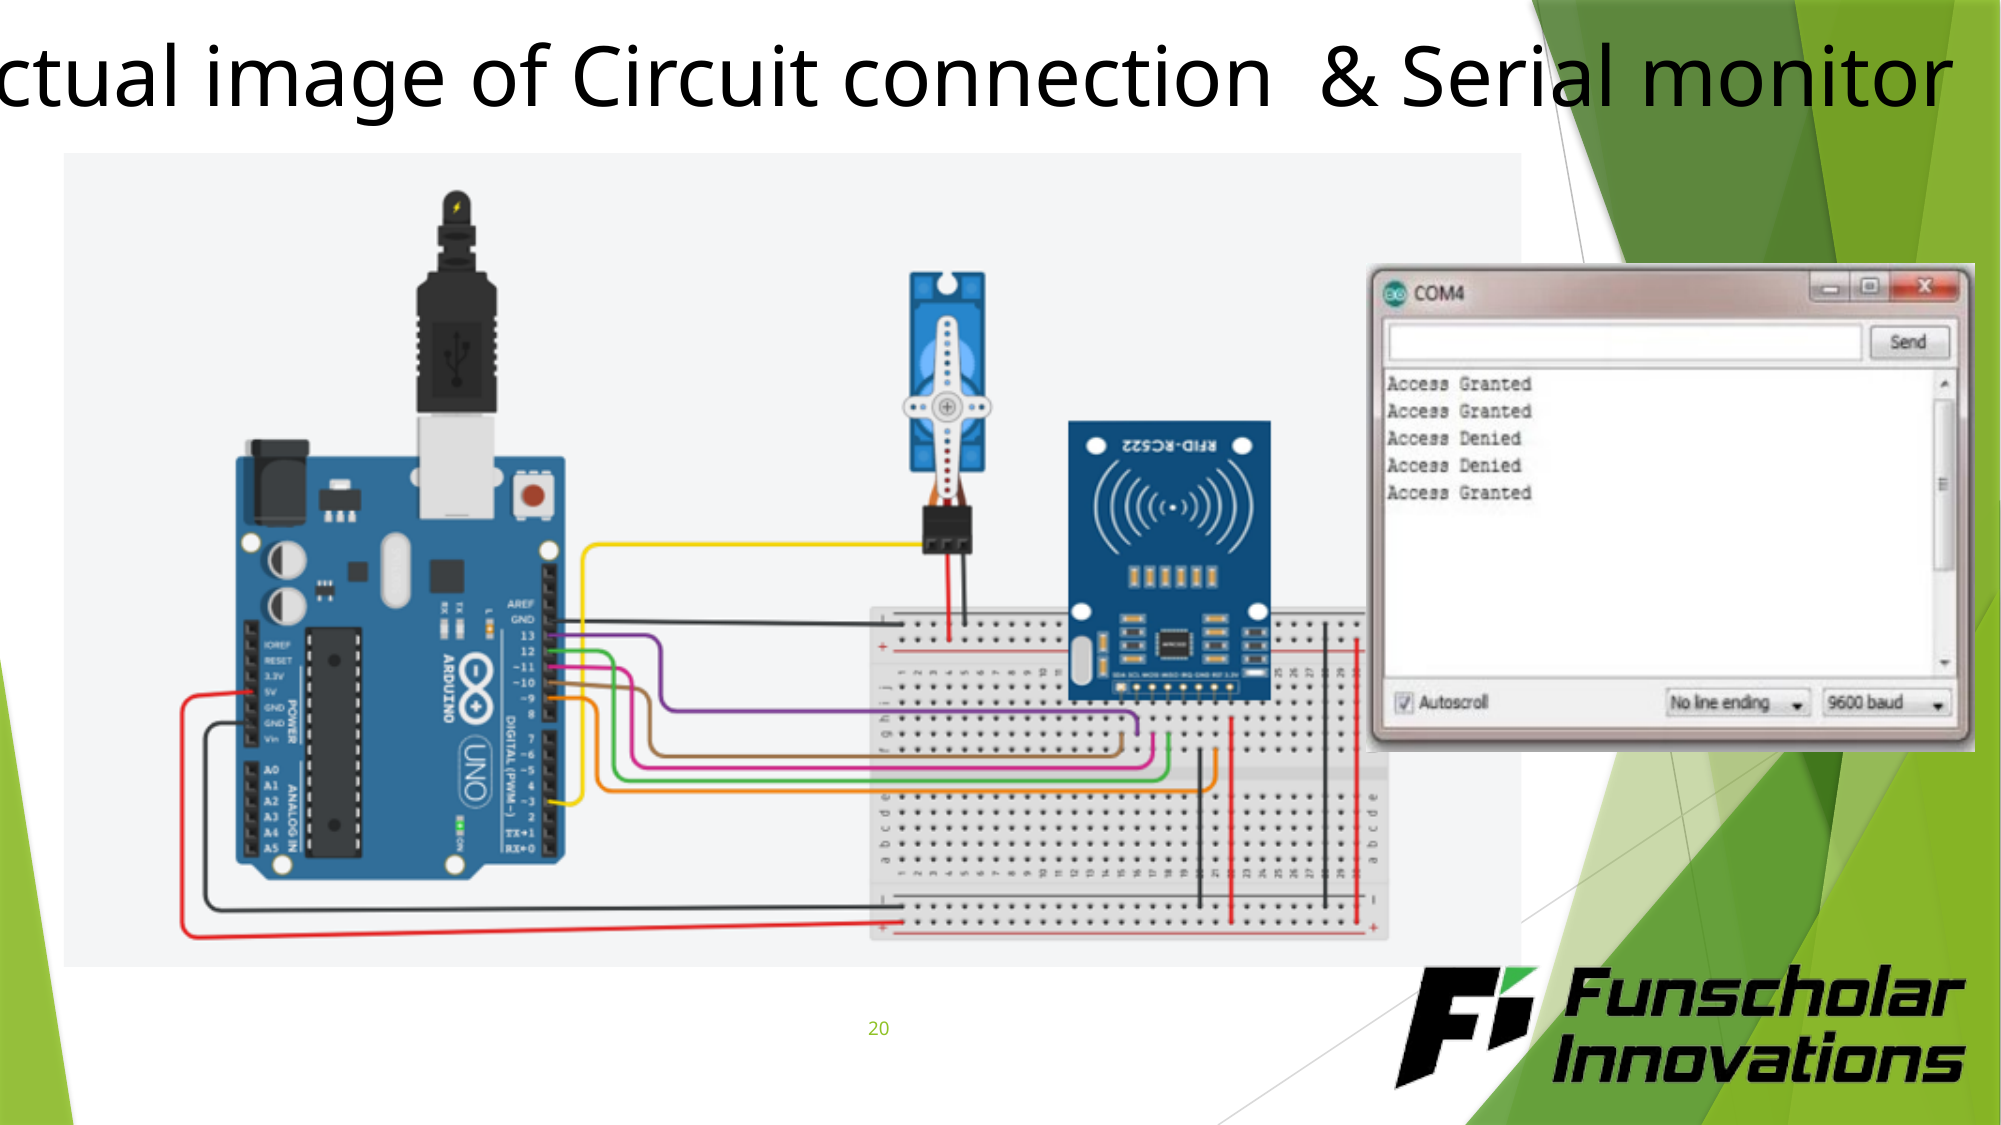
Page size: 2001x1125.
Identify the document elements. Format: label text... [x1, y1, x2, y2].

picture [63, 153, 2000, 1118]
slide_number 20 [792, 999, 905, 1060]
text_box Actual image of Circuit connection & Serial monitor [0, 15, 1972, 131]
